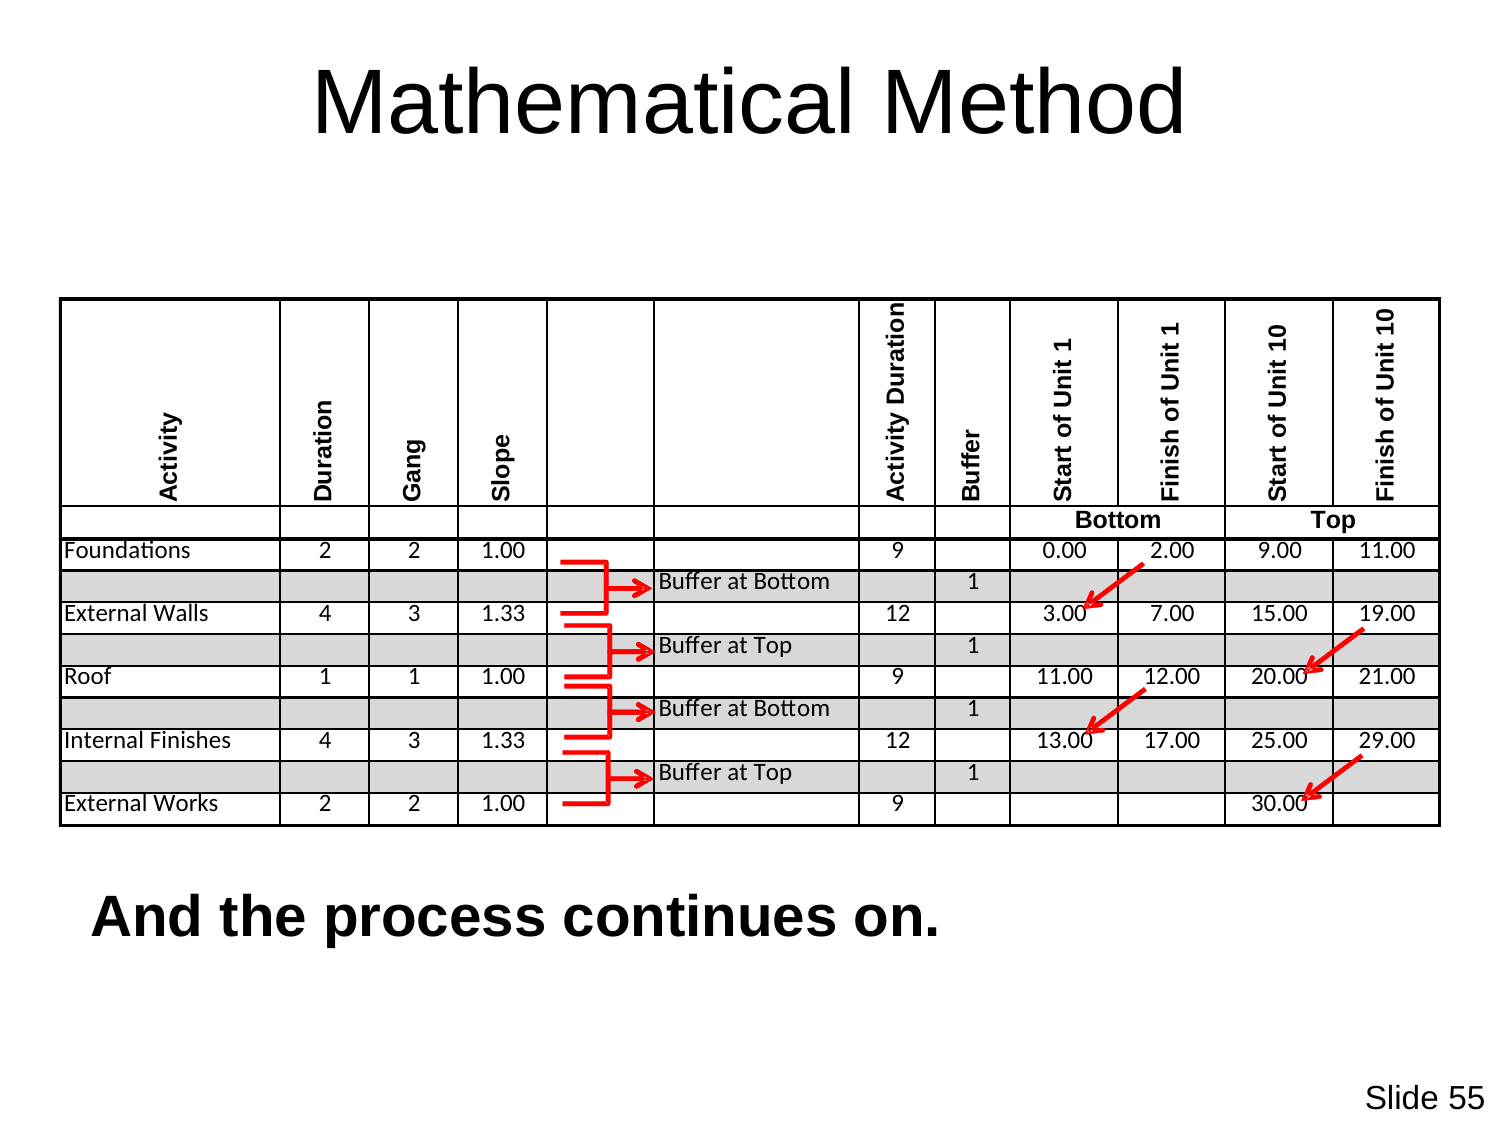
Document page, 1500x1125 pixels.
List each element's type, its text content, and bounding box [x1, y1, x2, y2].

title Mathematical Method [74, 44, 1426, 150]
picture [58, 297, 1442, 828]
text_box And the process continues on. [75, 878, 958, 957]
